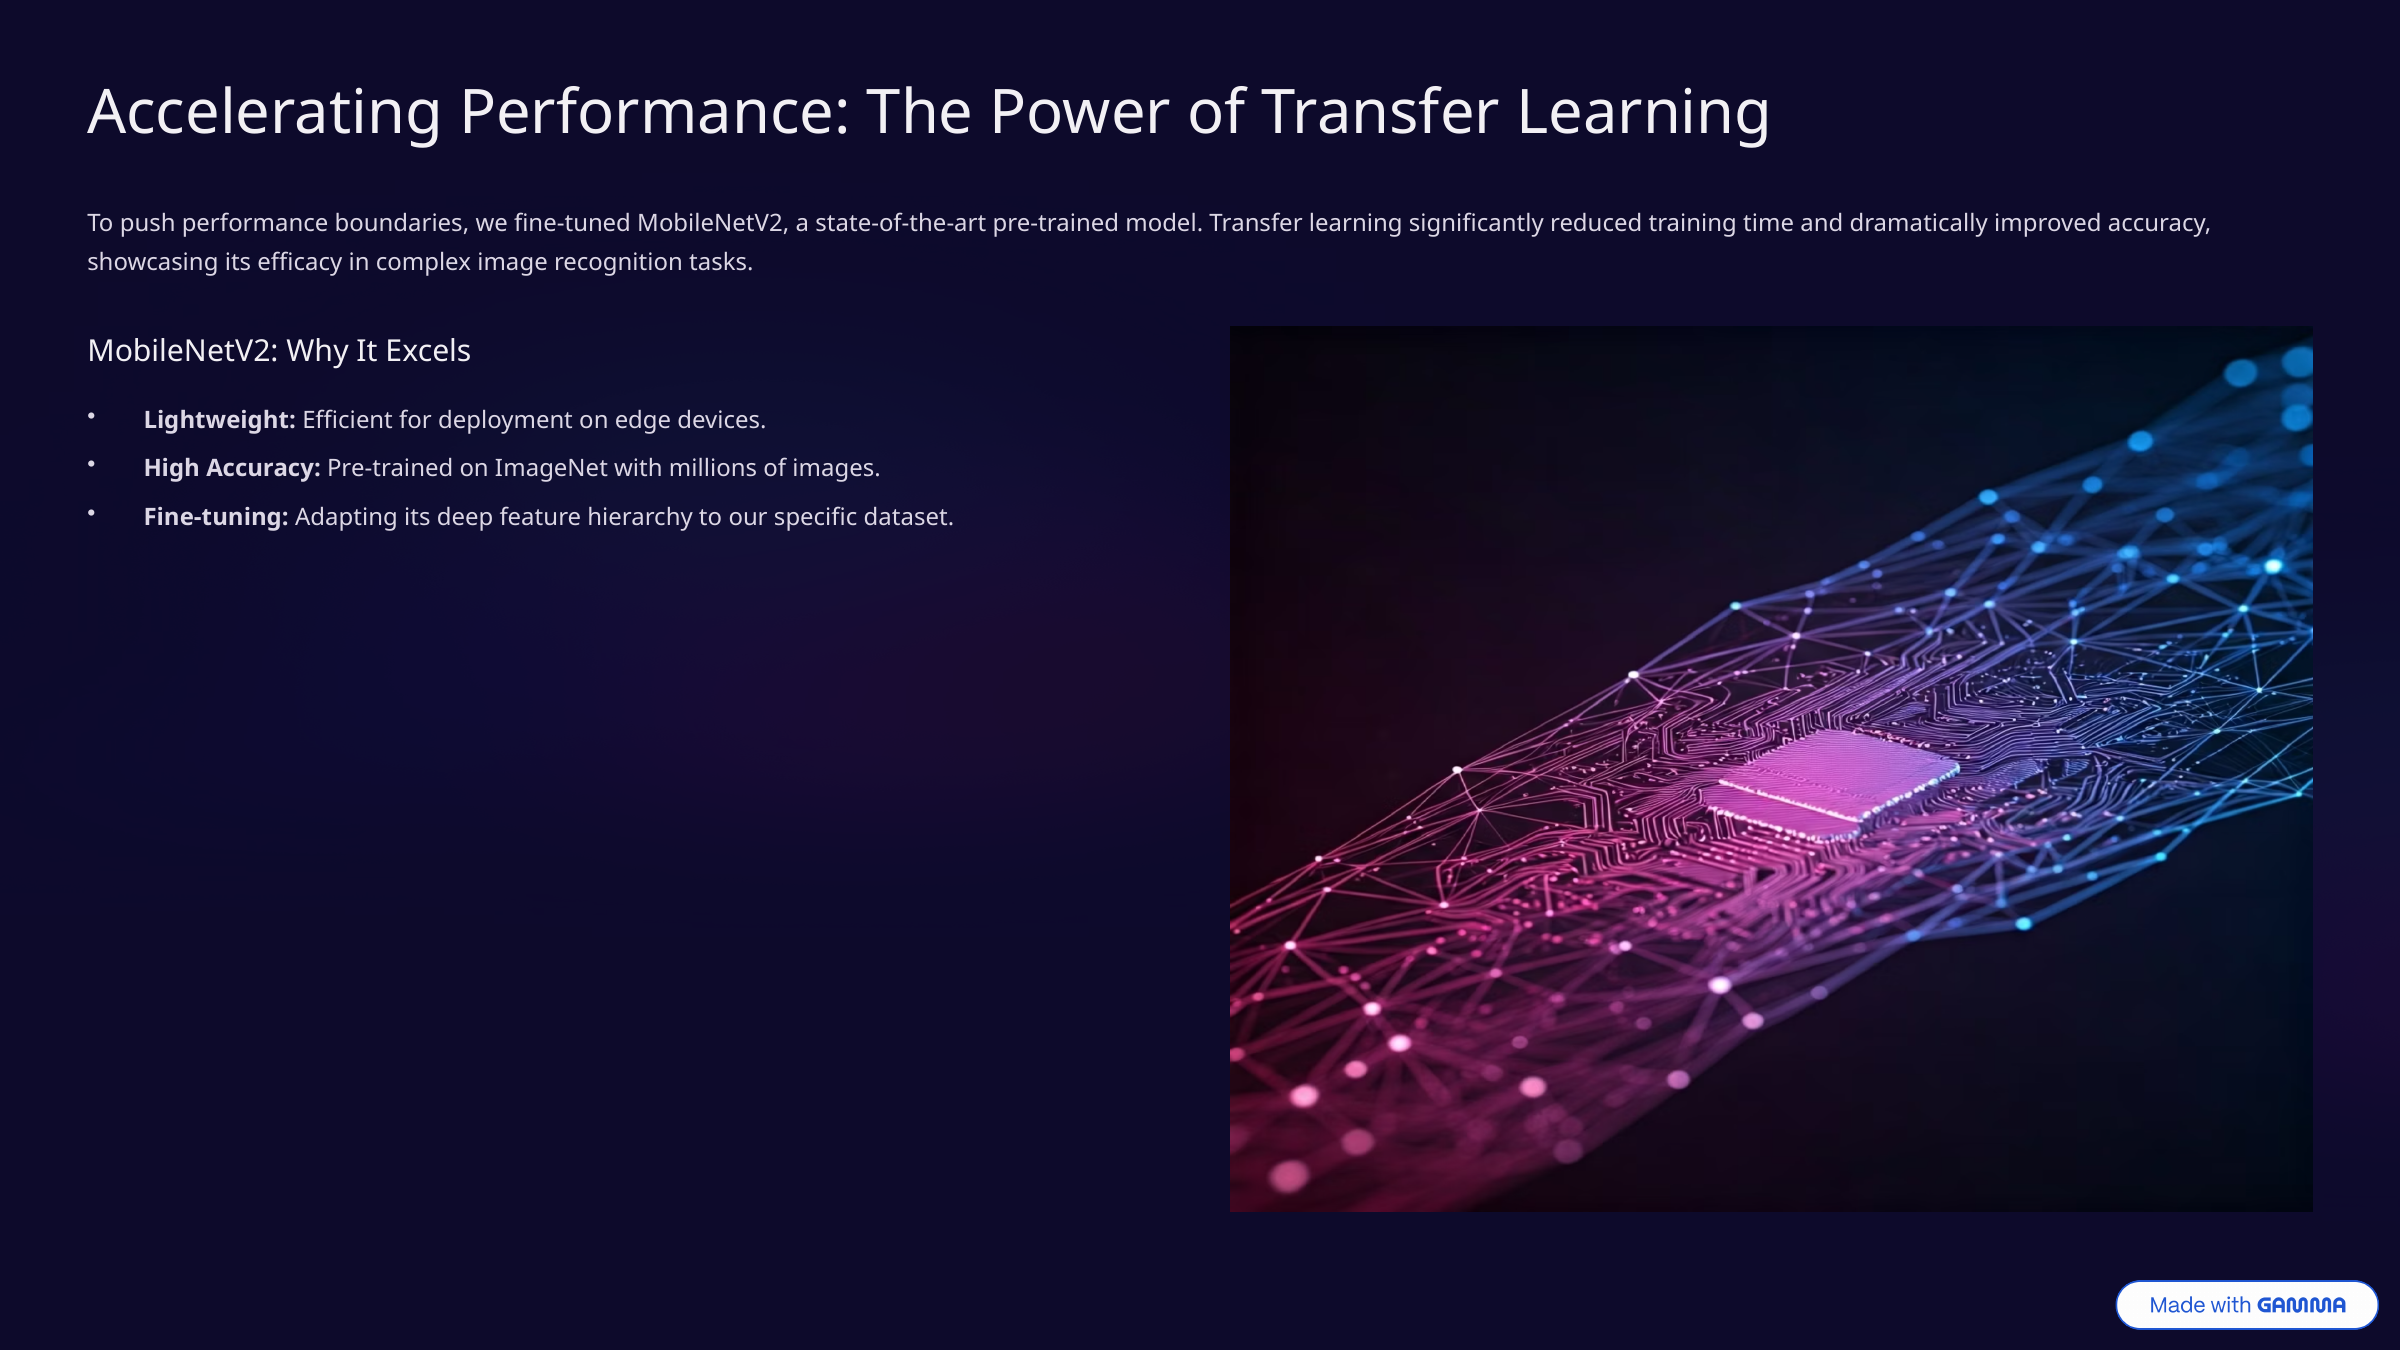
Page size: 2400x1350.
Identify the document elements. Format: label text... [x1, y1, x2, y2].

text_box Lightweight: Efficient for deployment on edge devices. [87, 393, 1170, 434]
text_box Fine-tuning: Adapting its deep feature hierarchy to our specific dataset. [87, 490, 1170, 531]
picture [1230, 326, 2313, 1212]
text_box Accelerating Performance: The Power of Transfer Learning [87, 68, 1902, 147]
text_box MobileNetV2: Why It Excels [87, 329, 511, 369]
text_box High Accuracy: Pre-trained on ImageNet with millions of images. [87, 441, 1170, 482]
text_box To push performance boundaries, we fine-tuned MobileNetV2, a state-of-the-art pre-trained model. Transfer learning significantly reduced training time and dramatically improved accuracy, showcasing its efficacy in complex image recognition tasks. [87, 196, 2313, 277]
picture [2106, 1271, 2389, 1339]
